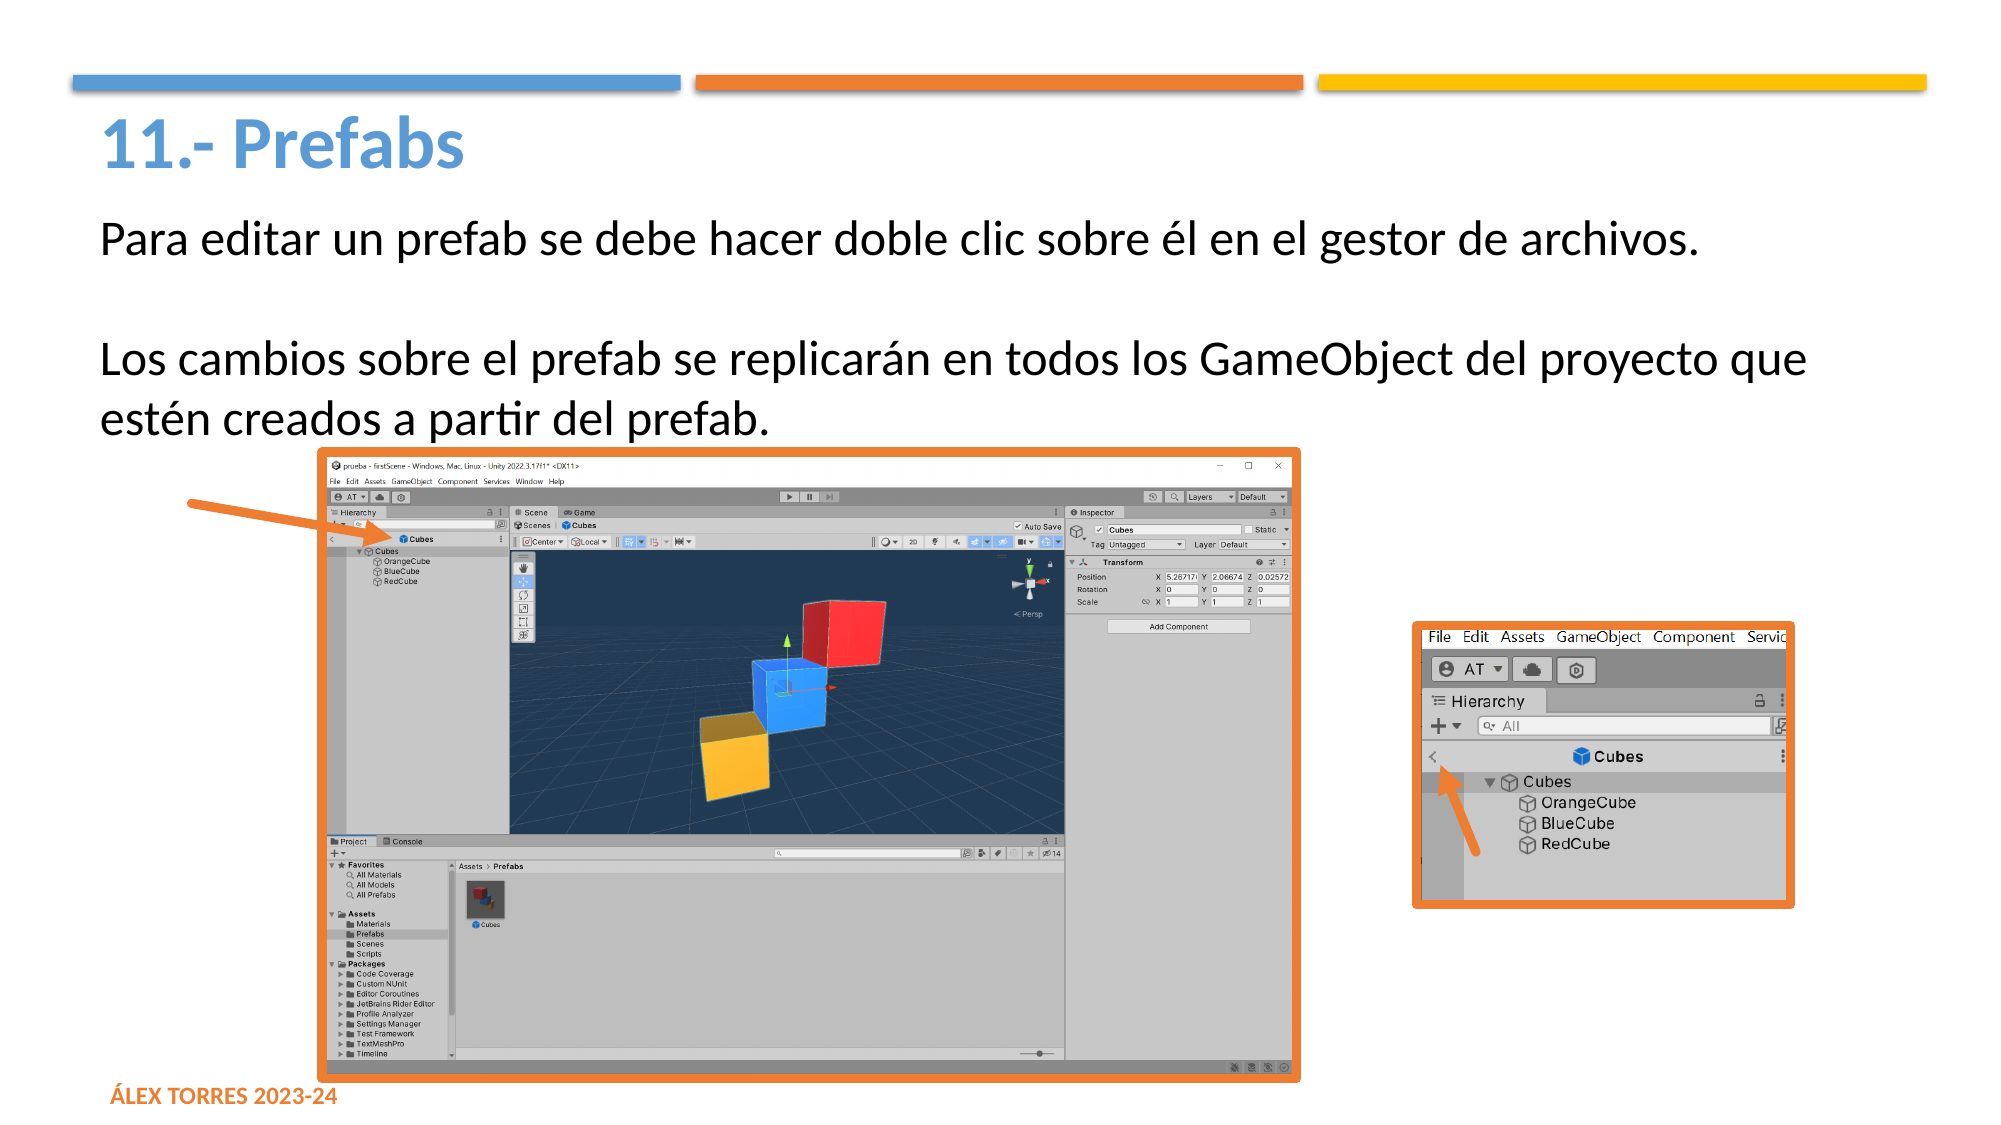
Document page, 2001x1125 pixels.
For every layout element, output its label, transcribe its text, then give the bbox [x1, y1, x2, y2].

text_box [190, 502, 393, 539]
picture [326, 456, 1293, 1075]
picture [1420, 629, 1787, 901]
text_box 11.- Prefabs [85, 78, 1915, 188]
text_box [1439, 764, 1477, 853]
text_box Para editar un prefab se debe hacer doble clic sobre él en el gestor de archivos. Los cambios sobre el prefab se replicarán en todos los GameObject del proyecto que estén creados a partir del prefab. [85, 190, 1915, 1074]
